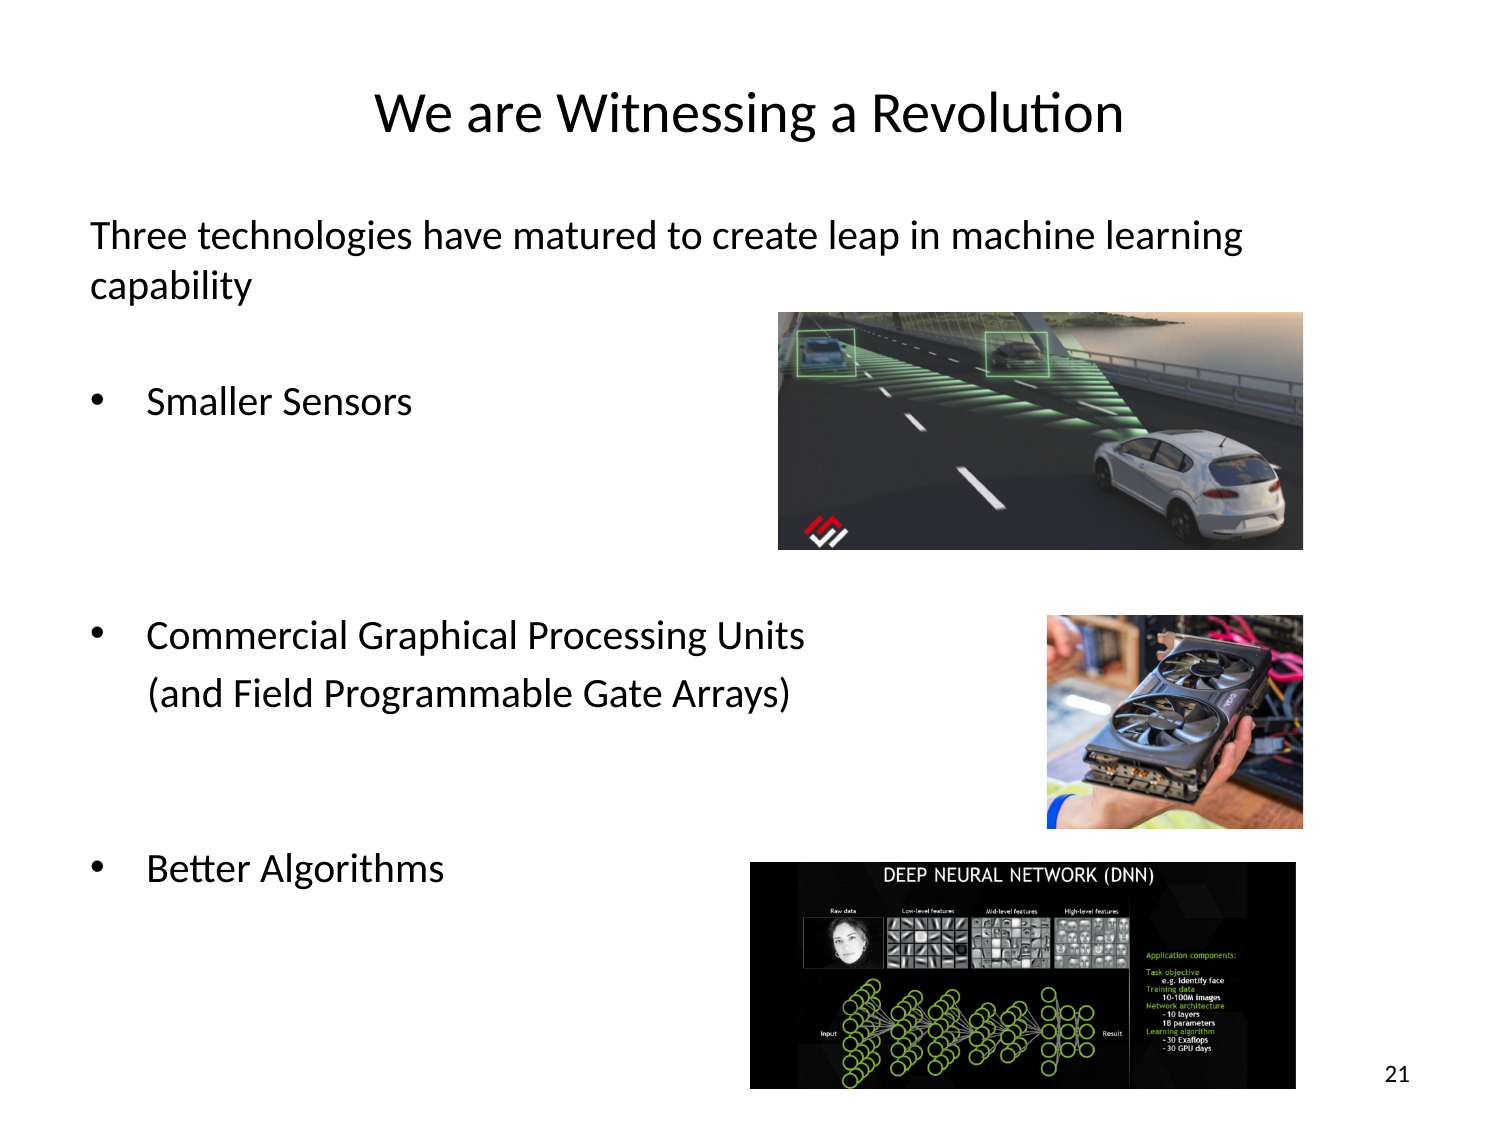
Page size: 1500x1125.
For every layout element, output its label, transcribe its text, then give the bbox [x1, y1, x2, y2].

picture [777, 312, 1304, 550]
picture [749, 862, 1304, 1089]
title We are Witnessing a Revolution [75, 62, 1425, 155]
list Three technologies have matured to create leap in machine learning capability Smaller Sensors Commercial Graphical Processing Units (and Field Programmable Gate Arrays) Better Algorithms [75, 200, 1425, 1005]
picture [1046, 614, 1304, 829]
slide_number 21 [1074, 1042, 1425, 1103]
